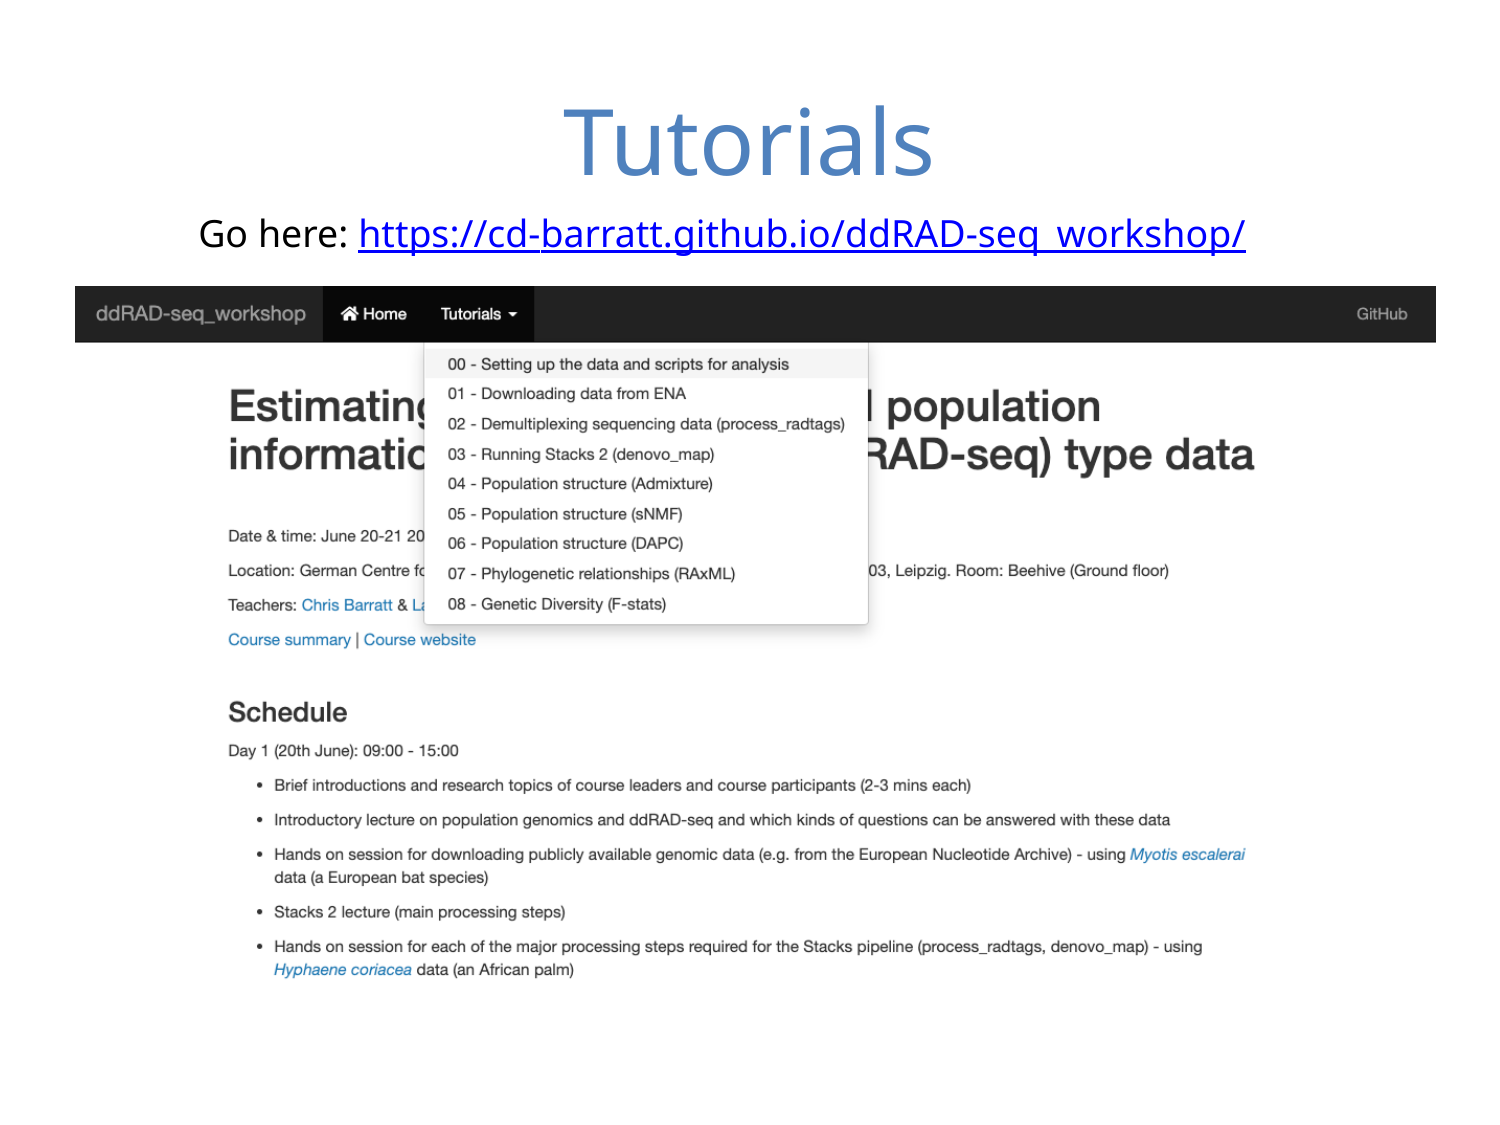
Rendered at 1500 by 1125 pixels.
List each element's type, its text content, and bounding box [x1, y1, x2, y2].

text_box Go here: https://cd-barratt.github.io/ddRAD-seq_workshop/ [183, 202, 1454, 268]
picture [74, 286, 1436, 1018]
text_box Tutorials [74, 45, 1425, 233]
